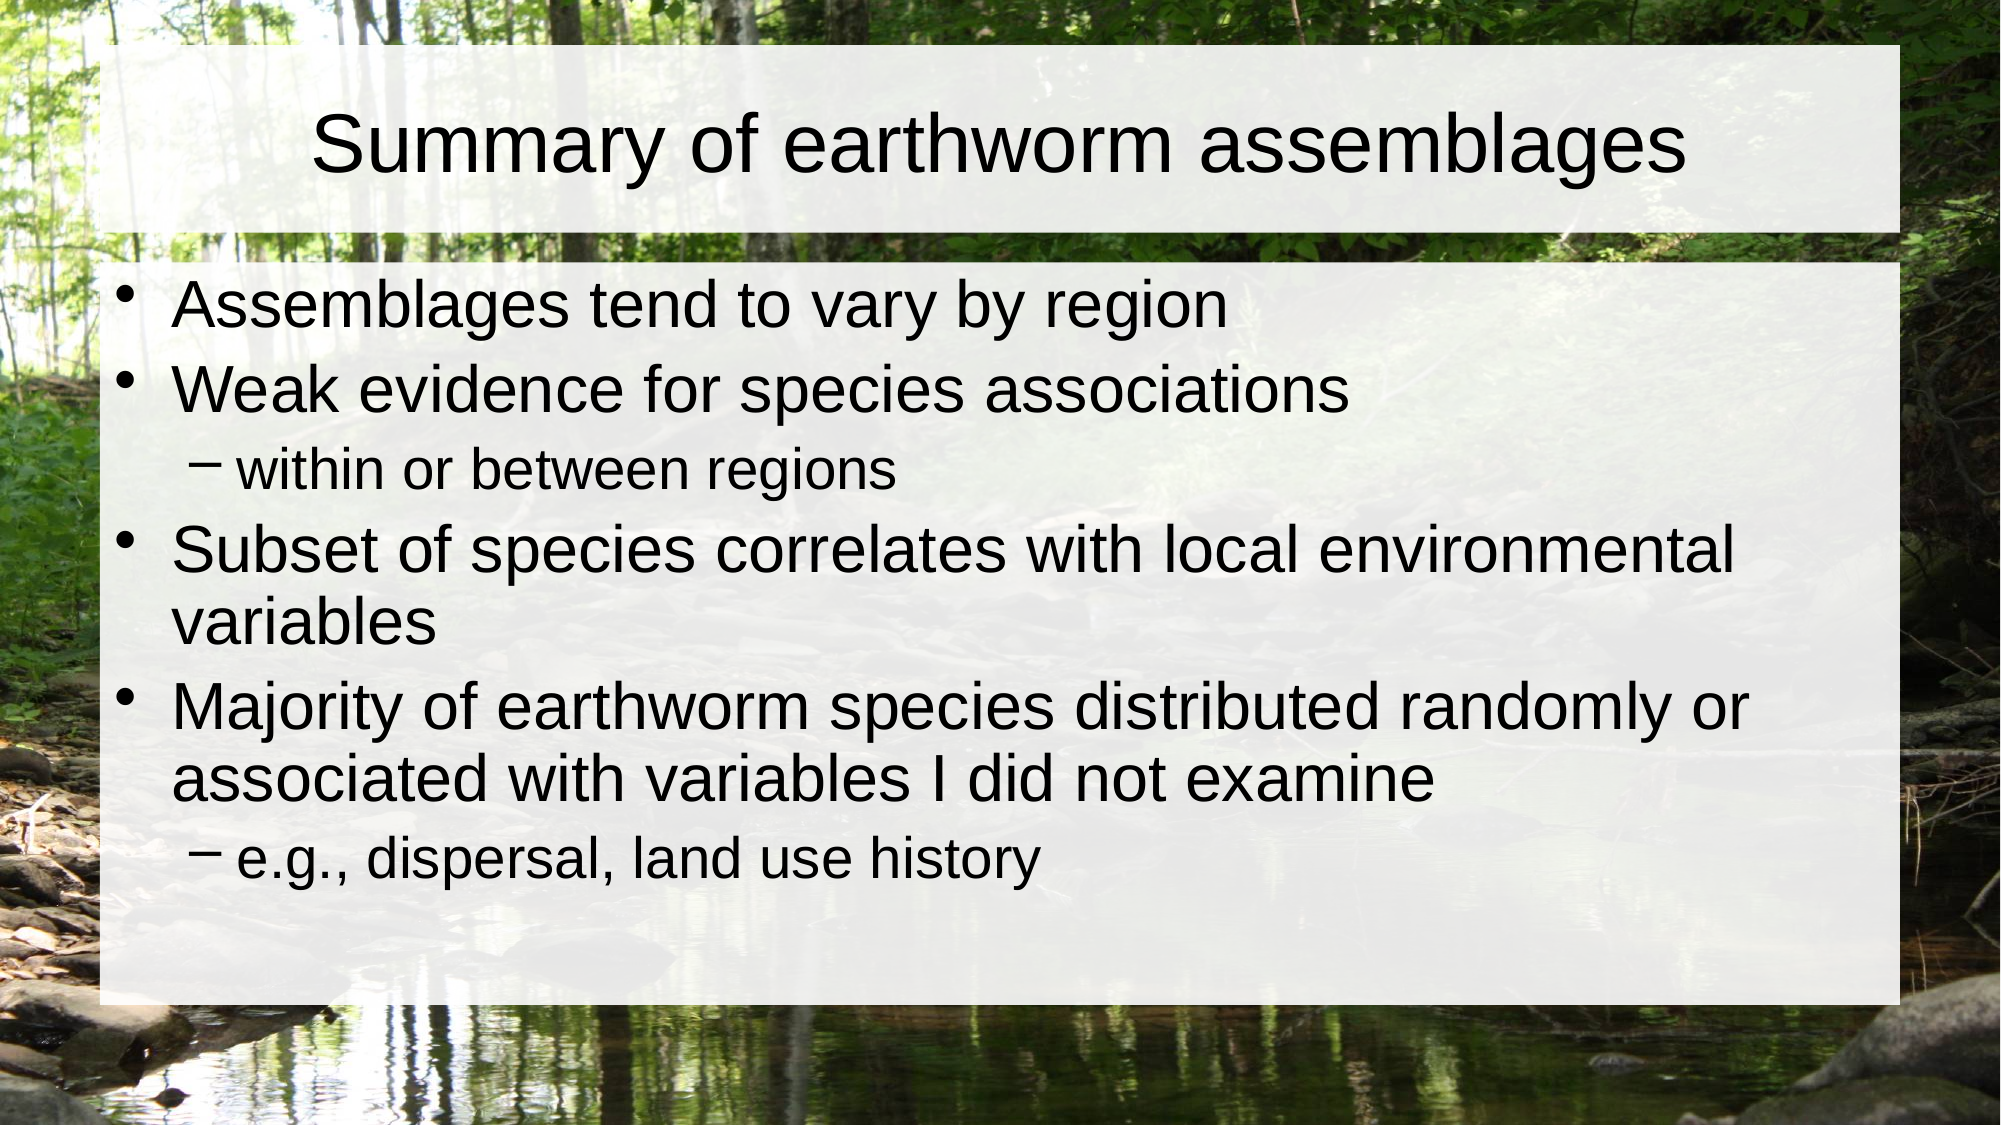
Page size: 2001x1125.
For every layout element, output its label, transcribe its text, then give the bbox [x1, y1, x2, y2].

picture [0, 0, 2001, 1125]
list Assemblages tend to vary by region Weak evidence for species associations within or between regions Subset of species correlates with local environmental variables Majority of earthworm species distributed randomly or associated with variables I did not examine e.g., dispersal, land use history [99, 262, 1900, 1005]
title Summary of earthworm assemblages [99, 45, 1900, 233]
